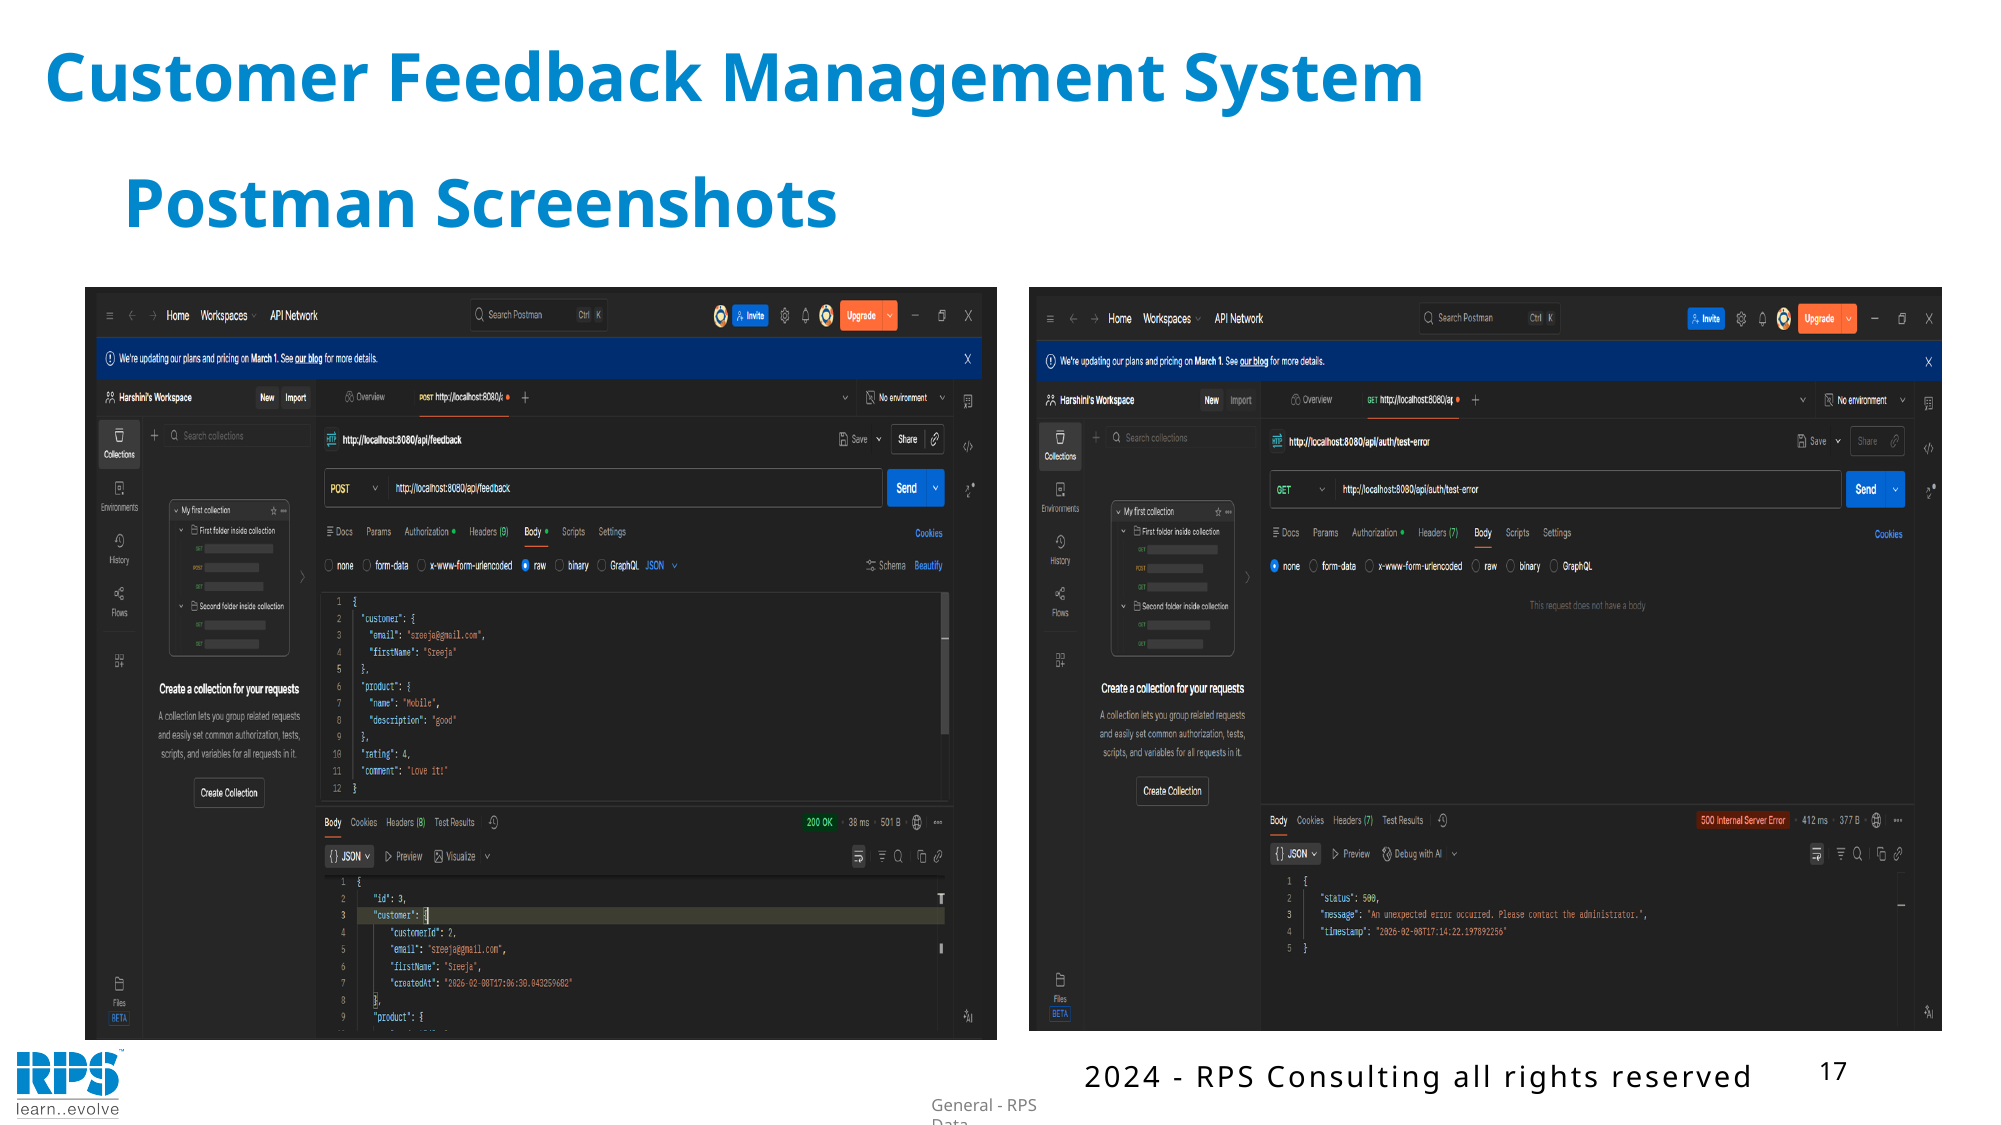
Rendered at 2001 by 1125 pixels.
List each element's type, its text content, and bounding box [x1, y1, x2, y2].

picture [17, 1048, 125, 1120]
text_box 2024 - RPS Consulting all rights reserved [725, 1052, 1412, 1094]
slide_number 17 [1412, 1042, 1863, 1103]
picture [84, 287, 997, 1040]
picture [1029, 287, 1942, 1031]
text_box Postman Screenshots [108, 153, 893, 249]
text_box Customer Feedback Management System [44, 34, 1703, 115]
